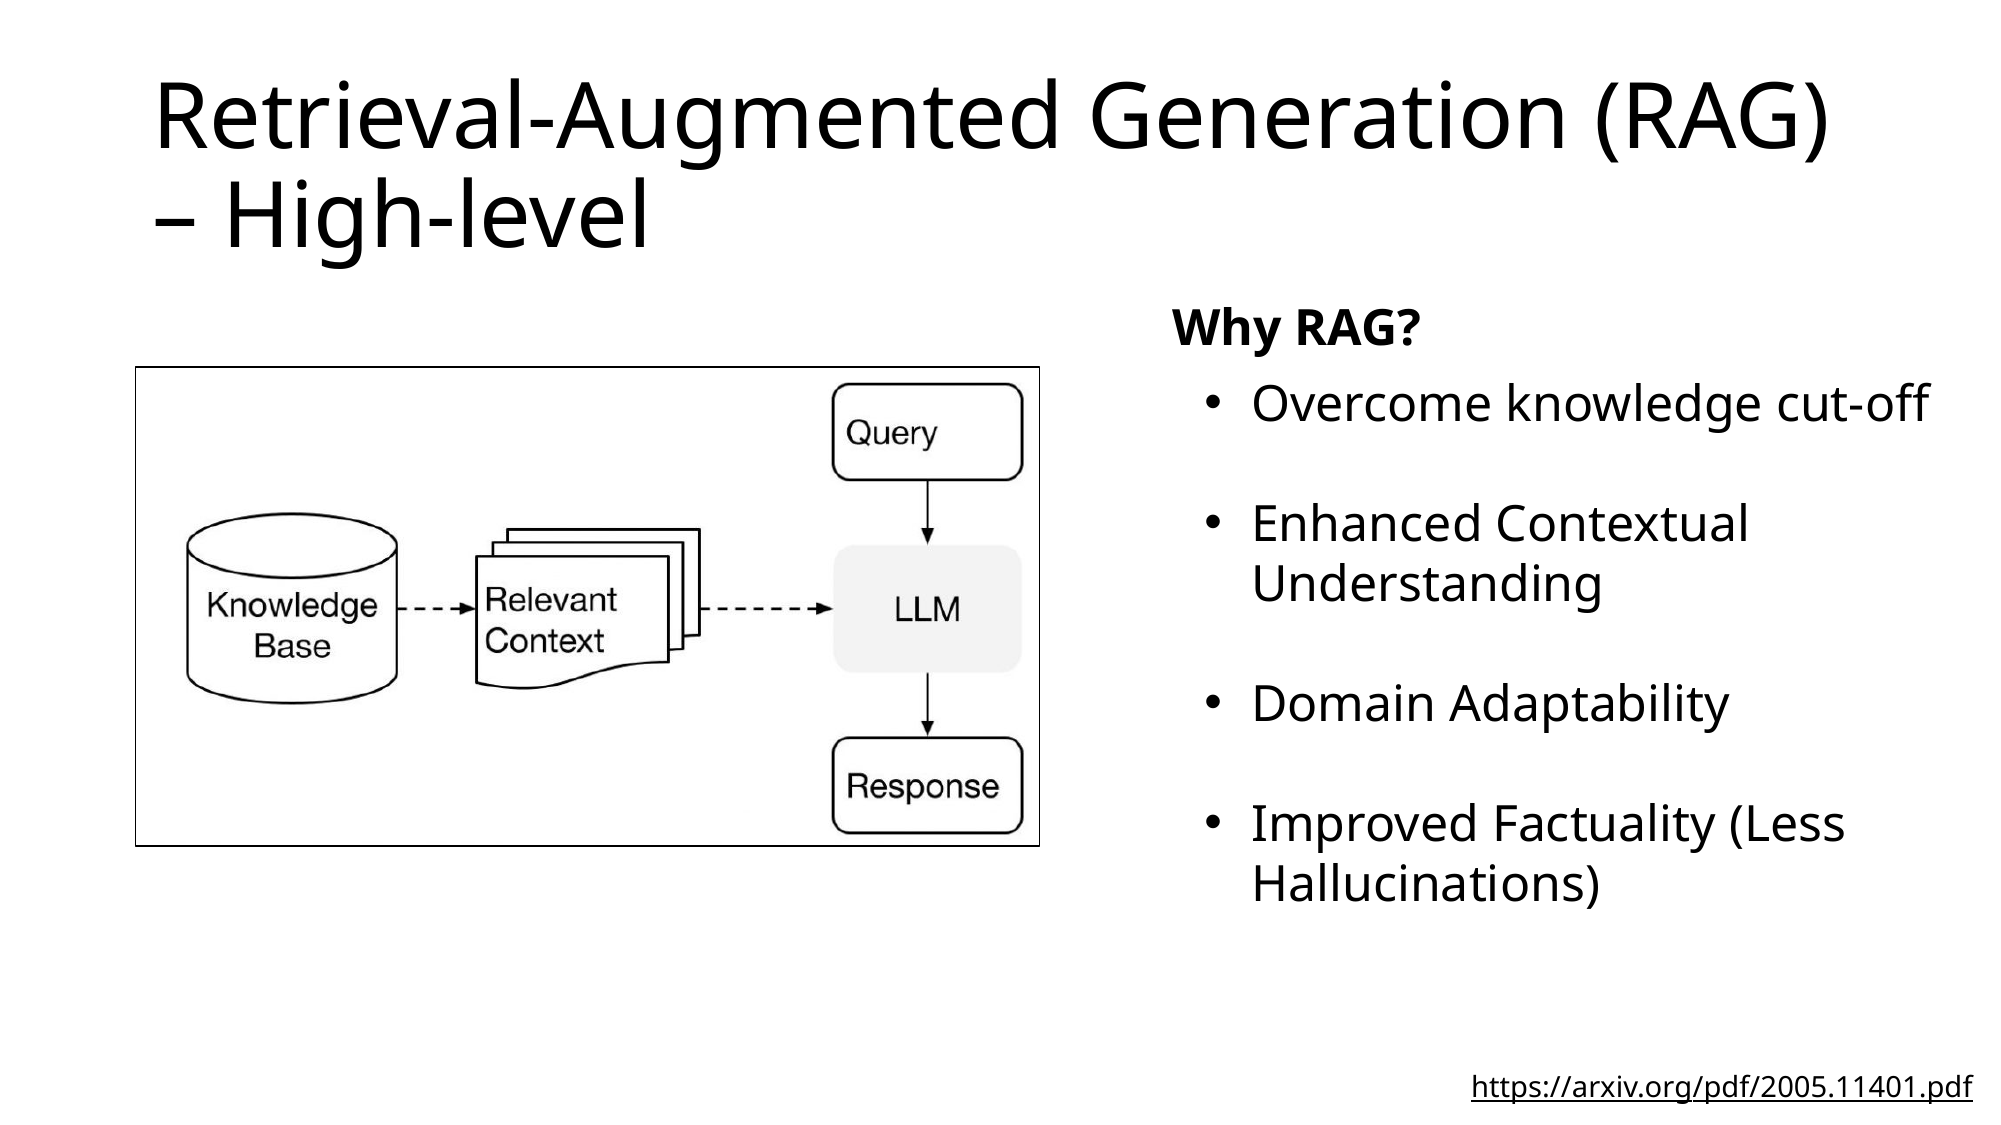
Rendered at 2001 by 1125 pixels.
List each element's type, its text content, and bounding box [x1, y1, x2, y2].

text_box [1191, 287, 1942, 926]
title Retrieval-Augmented Generation (RAG) – High-level [137, 59, 1863, 278]
text_box https://arxiv.org/pdf/2005.11401.pdf [1471, 1061, 1973, 1116]
picture [135, 367, 1040, 846]
